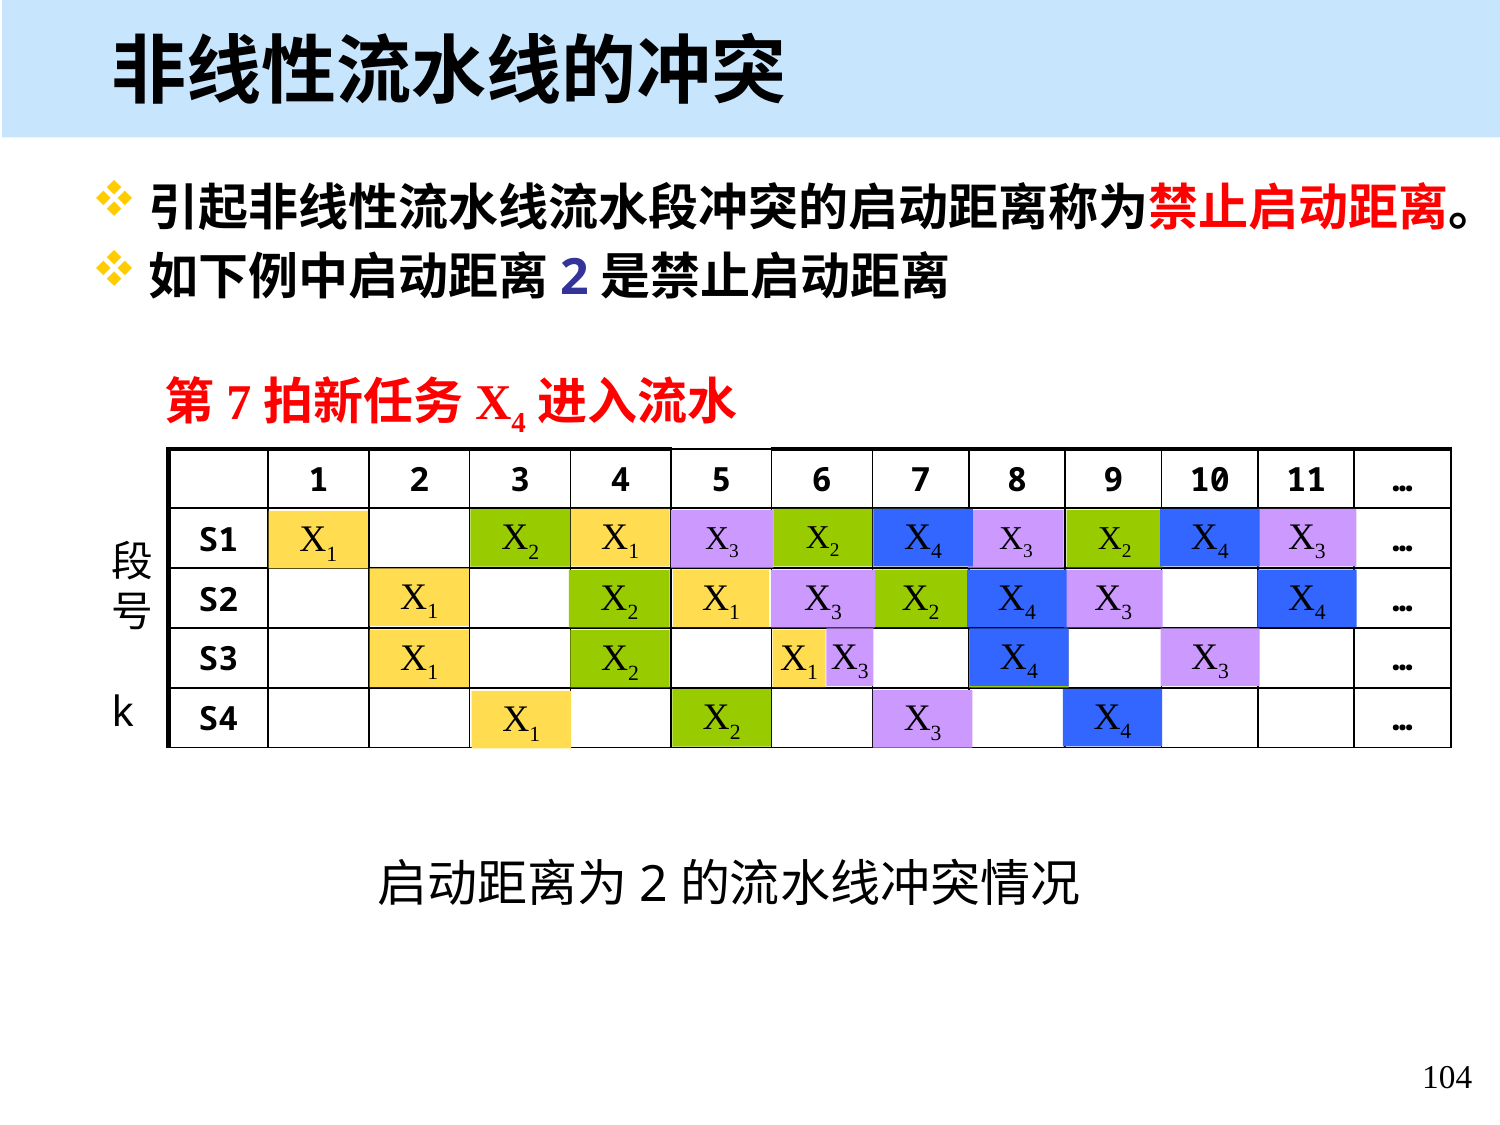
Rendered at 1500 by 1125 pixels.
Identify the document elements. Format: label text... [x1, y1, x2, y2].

text_box X2 [568, 569, 670, 628]
table_header 11 [1259, 451, 1353, 507]
table_header 3 [470, 451, 570, 507]
text_box X3 [968, 509, 1064, 568]
text_box X4 [873, 508, 973, 567]
text_box X3 [826, 628, 874, 687]
table_cell [571, 689, 670, 747]
text_box 启动距离为2的流水线冲突情况 [362, 843, 1095, 919]
table_cell [470, 629, 570, 687]
table_cell … [1357, 509, 1450, 567]
table_cell [772, 689, 872, 747]
table_header 10 [1162, 451, 1257, 507]
text_box X2 [876, 569, 967, 628]
table_header 6 [772, 451, 872, 507]
text_box X3 [1260, 508, 1357, 567]
table_cell [370, 509, 469, 567]
table_cell [1069, 629, 1160, 687]
table_cell … [1357, 569, 1450, 627]
table_cell [1163, 689, 1257, 747]
text_box 第7拍新任务X4进入流水 [149, 362, 753, 446]
table_cell S1 [171, 509, 267, 567]
table_header [171, 451, 267, 507]
table_cell S3 [171, 629, 267, 687]
text_box 引起非线性流水线流水段冲突的启动距离称为禁止启动距离。 如下例中启动距离2是禁止启动距离 [77, 167, 1500, 326]
title 非线性流水线的冲突 [96, 20, 1385, 121]
table_header 9 [1066, 451, 1161, 507]
table_cell … [1355, 689, 1450, 747]
text_box X2 [470, 509, 571, 567]
text_box X2 [672, 689, 772, 747]
text_box X1 [369, 568, 469, 626]
text_box X4 [967, 569, 1067, 628]
text_box X3 [1067, 569, 1163, 628]
text_box X1 [570, 508, 670, 567]
table_cell [672, 629, 771, 687]
text_box X1 [268, 510, 368, 569]
table_cell [470, 569, 568, 627]
table_header 2 [370, 451, 469, 507]
text_box X1 [471, 690, 572, 749]
table_cell [269, 629, 368, 687]
text_box X3 [771, 569, 876, 628]
text_box X3 [872, 690, 973, 748]
text_box X4 [969, 628, 1069, 686]
text_box X1 [772, 629, 826, 688]
text_box X1 [369, 629, 469, 688]
text_box X4 [1160, 508, 1260, 567]
table_header 1 [269, 451, 368, 507]
text_box X3 [670, 509, 774, 568]
text_box X3 [1160, 628, 1260, 687]
text_box X4 [1062, 688, 1163, 747]
text_box 段号 k [96, 527, 161, 743]
table_header 7 [873, 451, 968, 507]
text_box X2 [570, 629, 670, 688]
table_cell … [1355, 629, 1450, 687]
table_cell S4 [171, 689, 267, 747]
table_cell [370, 689, 469, 747]
text_box X2 [773, 508, 872, 567]
text_box X1 [673, 569, 769, 628]
text_box X4 [1257, 569, 1357, 628]
table_header … [1355, 451, 1450, 507]
table_cell [269, 689, 368, 747]
table_header 5 [672, 450, 771, 507]
table_cell [1163, 569, 1257, 627]
table_header 4 [571, 451, 670, 507]
table_cell [269, 569, 368, 627]
table_cell [1260, 629, 1353, 687]
table_cell S2 [171, 569, 267, 627]
table_cell [970, 689, 1062, 747]
table_cell [874, 629, 968, 687]
text_box X2 [1066, 509, 1163, 568]
table_header 8 [970, 451, 1064, 507]
table_cell [1259, 689, 1353, 747]
